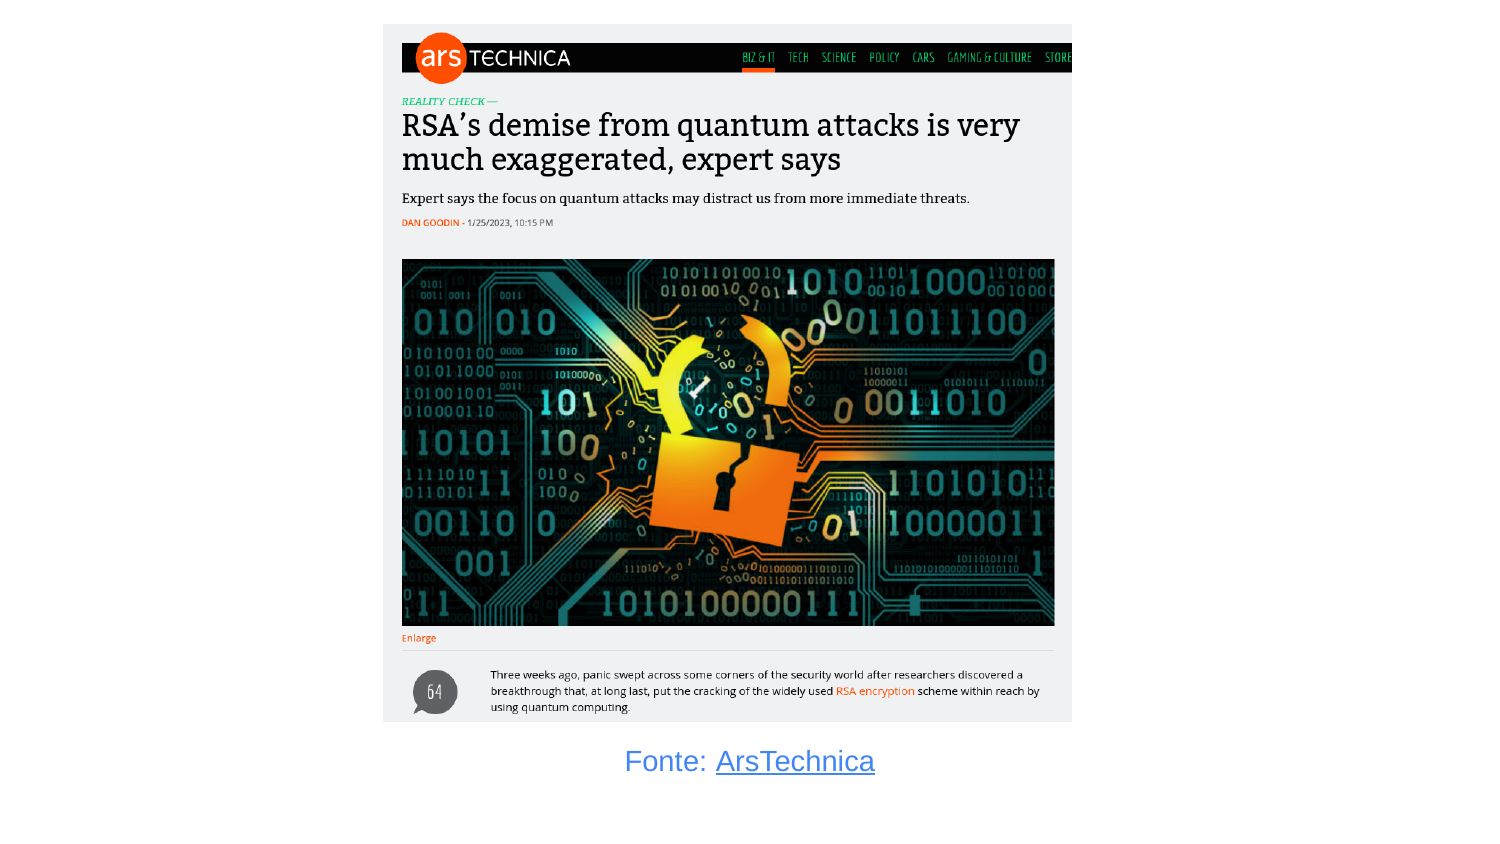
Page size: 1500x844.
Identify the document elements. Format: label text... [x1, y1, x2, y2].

picture [382, 24, 1073, 723]
text_box Fonte: ArsTechnica [447, 742, 1053, 778]
